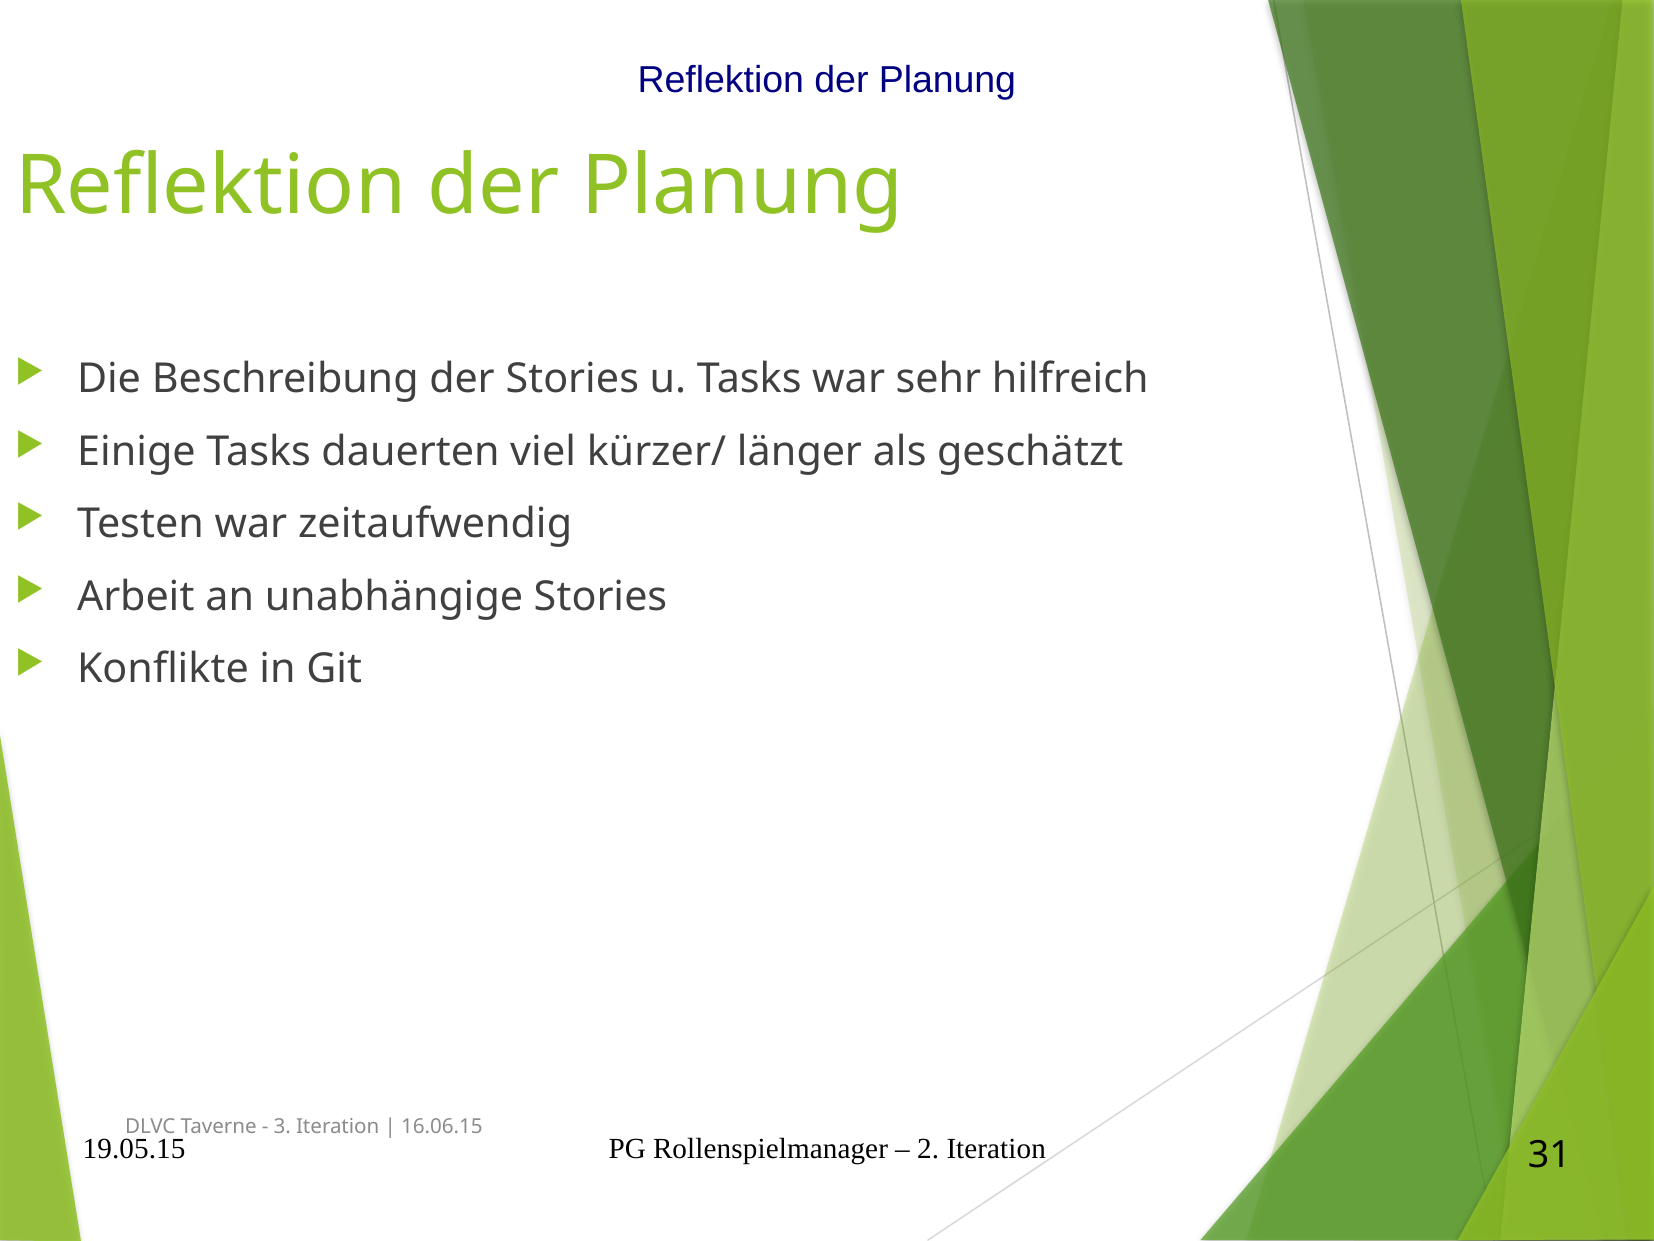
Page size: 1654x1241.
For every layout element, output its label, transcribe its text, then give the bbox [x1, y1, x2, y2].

list Die Beschreibung der Stories u. Tasks war sehr hilfreich Einige Tasks dauerten viel kürzer/ länger als geschätzt Testen war zeitaufwendig Arbeit an unabhängige Stories Konflikte in Git [0, 343, 1455, 1063]
title Reflektion der Planung [0, 123, 1489, 331]
text_box 19.05.15 [82, 1129, 468, 1216]
text_box 31 [1185, 1129, 1571, 1216]
footer DLVC Taverne - 3. Iteration | 16.06.15 [110, 1092, 947, 1159]
text_box PG Rollenspielmanager – 2. Iteration [565, 1129, 1090, 1216]
text_box Reflektion der Planung [622, 47, 1031, 107]
